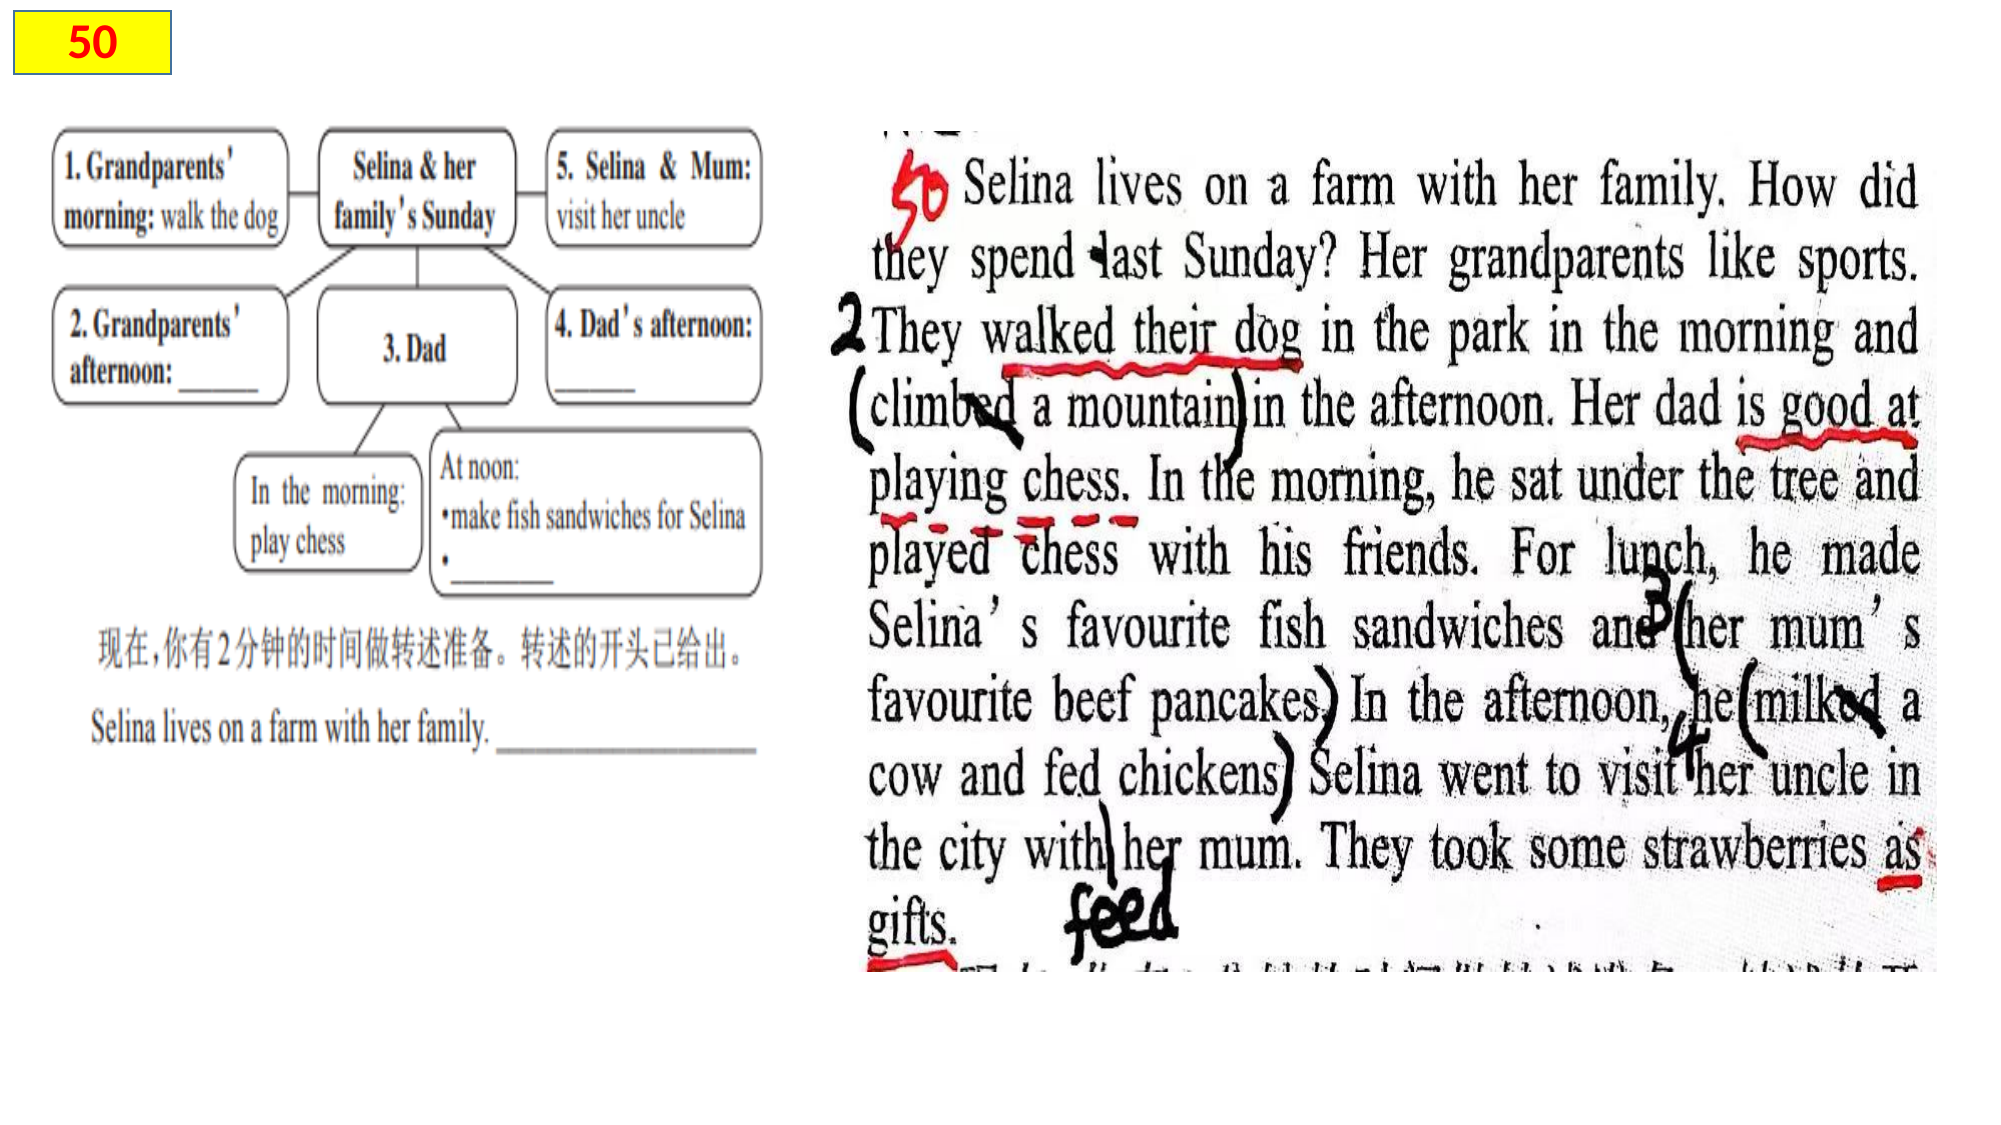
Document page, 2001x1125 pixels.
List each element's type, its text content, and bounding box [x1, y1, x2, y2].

picture [827, 131, 1937, 972]
picture [47, 109, 775, 777]
title 50 [13, 10, 172, 75]
